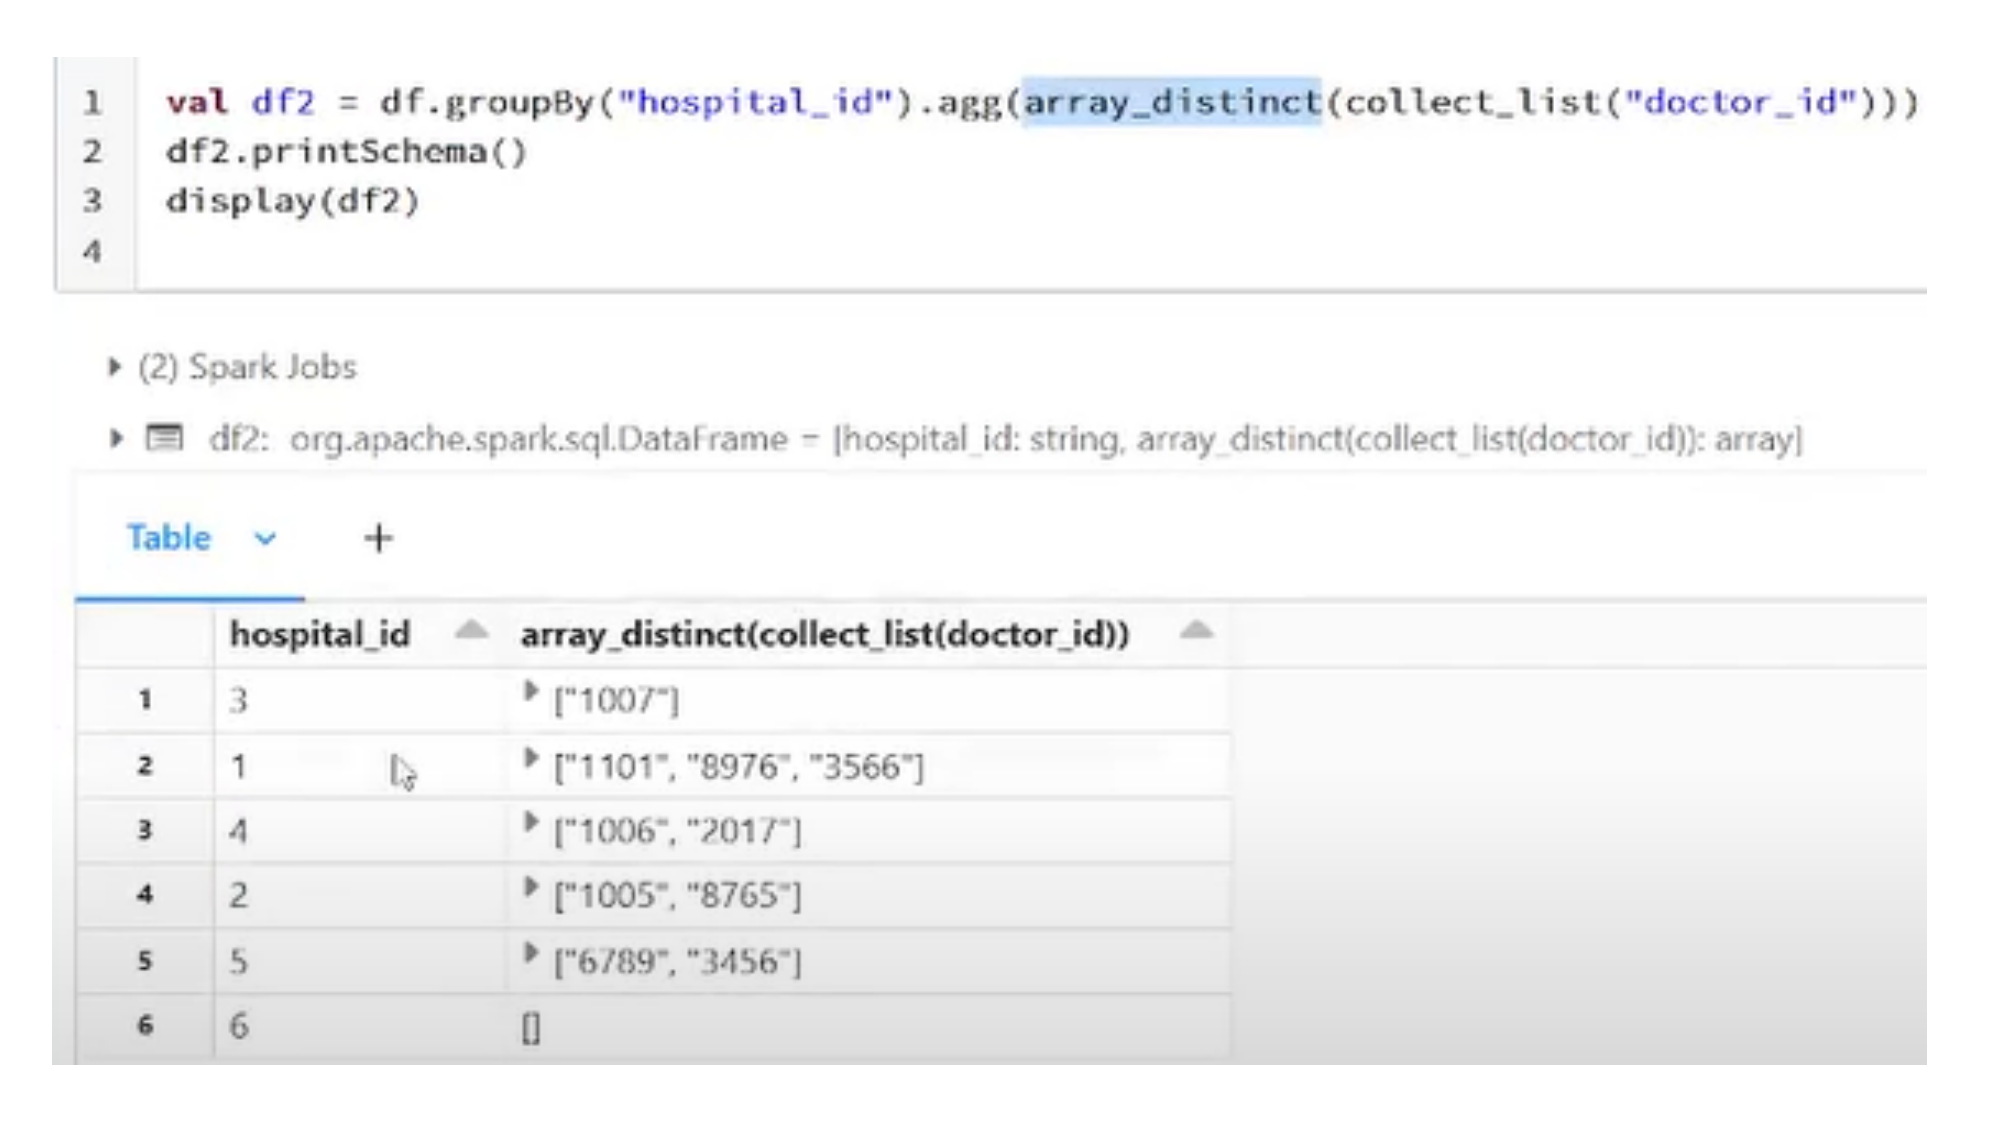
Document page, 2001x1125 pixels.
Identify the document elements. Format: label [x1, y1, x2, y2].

picture [52, 57, 1927, 1065]
